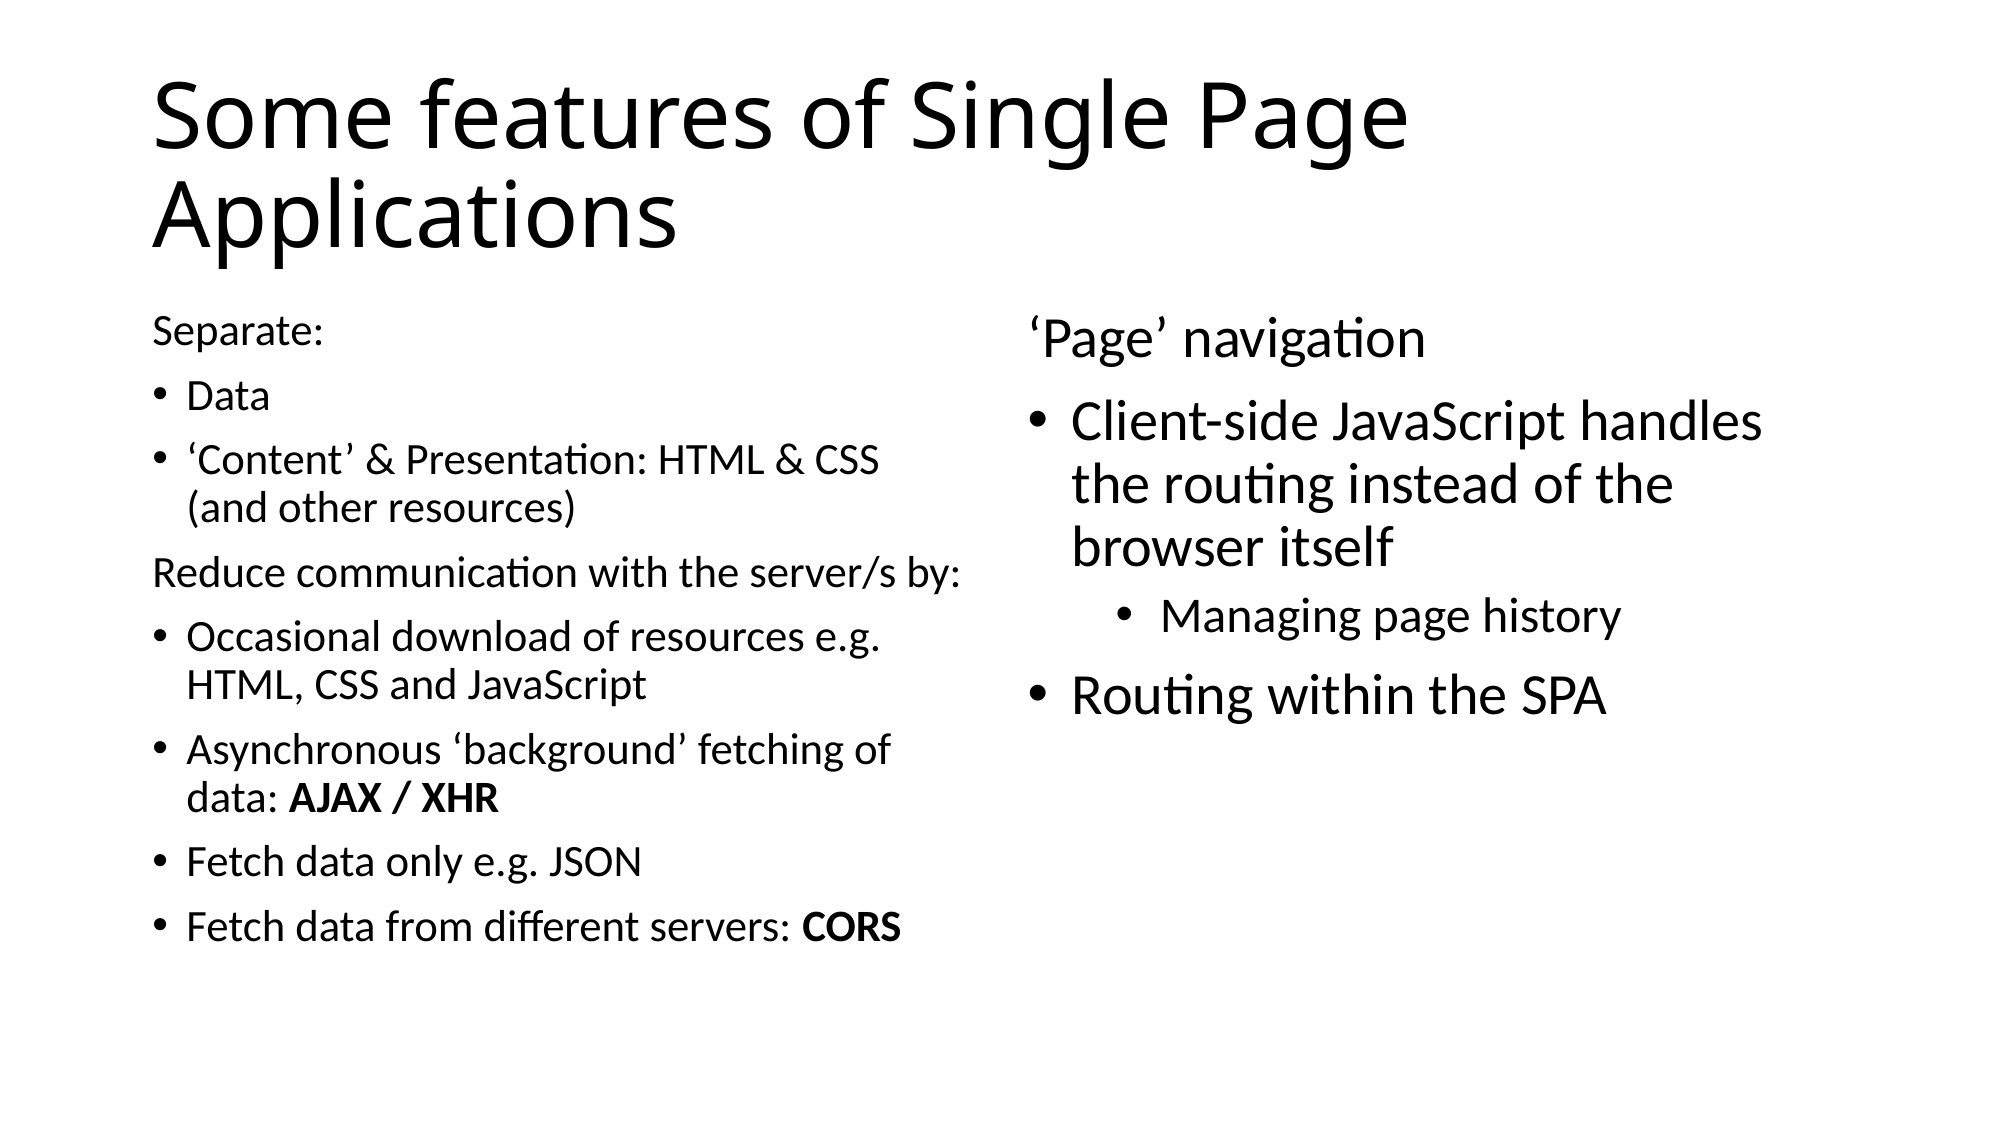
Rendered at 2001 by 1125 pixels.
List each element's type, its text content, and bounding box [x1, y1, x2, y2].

list Separate: Data ‘Content’ & Presentation: HTML & CSS (and other resources) Reduce communication with the server/s by: Occasional download of resources e.g. HTML, CSS and JavaScript Asynchronous ‘background’ fetching of data: AJAX / XHR Fetch data only e.g. JSON Fetch data from different servers: CORS [137, 299, 988, 1014]
title Some features of Single Page Applications [137, 59, 1863, 278]
list ‘Page’ navigation Client-side JavaScript handles the routing instead of the browser itself Managing page history Routing within the SPA [1012, 299, 1863, 1014]
